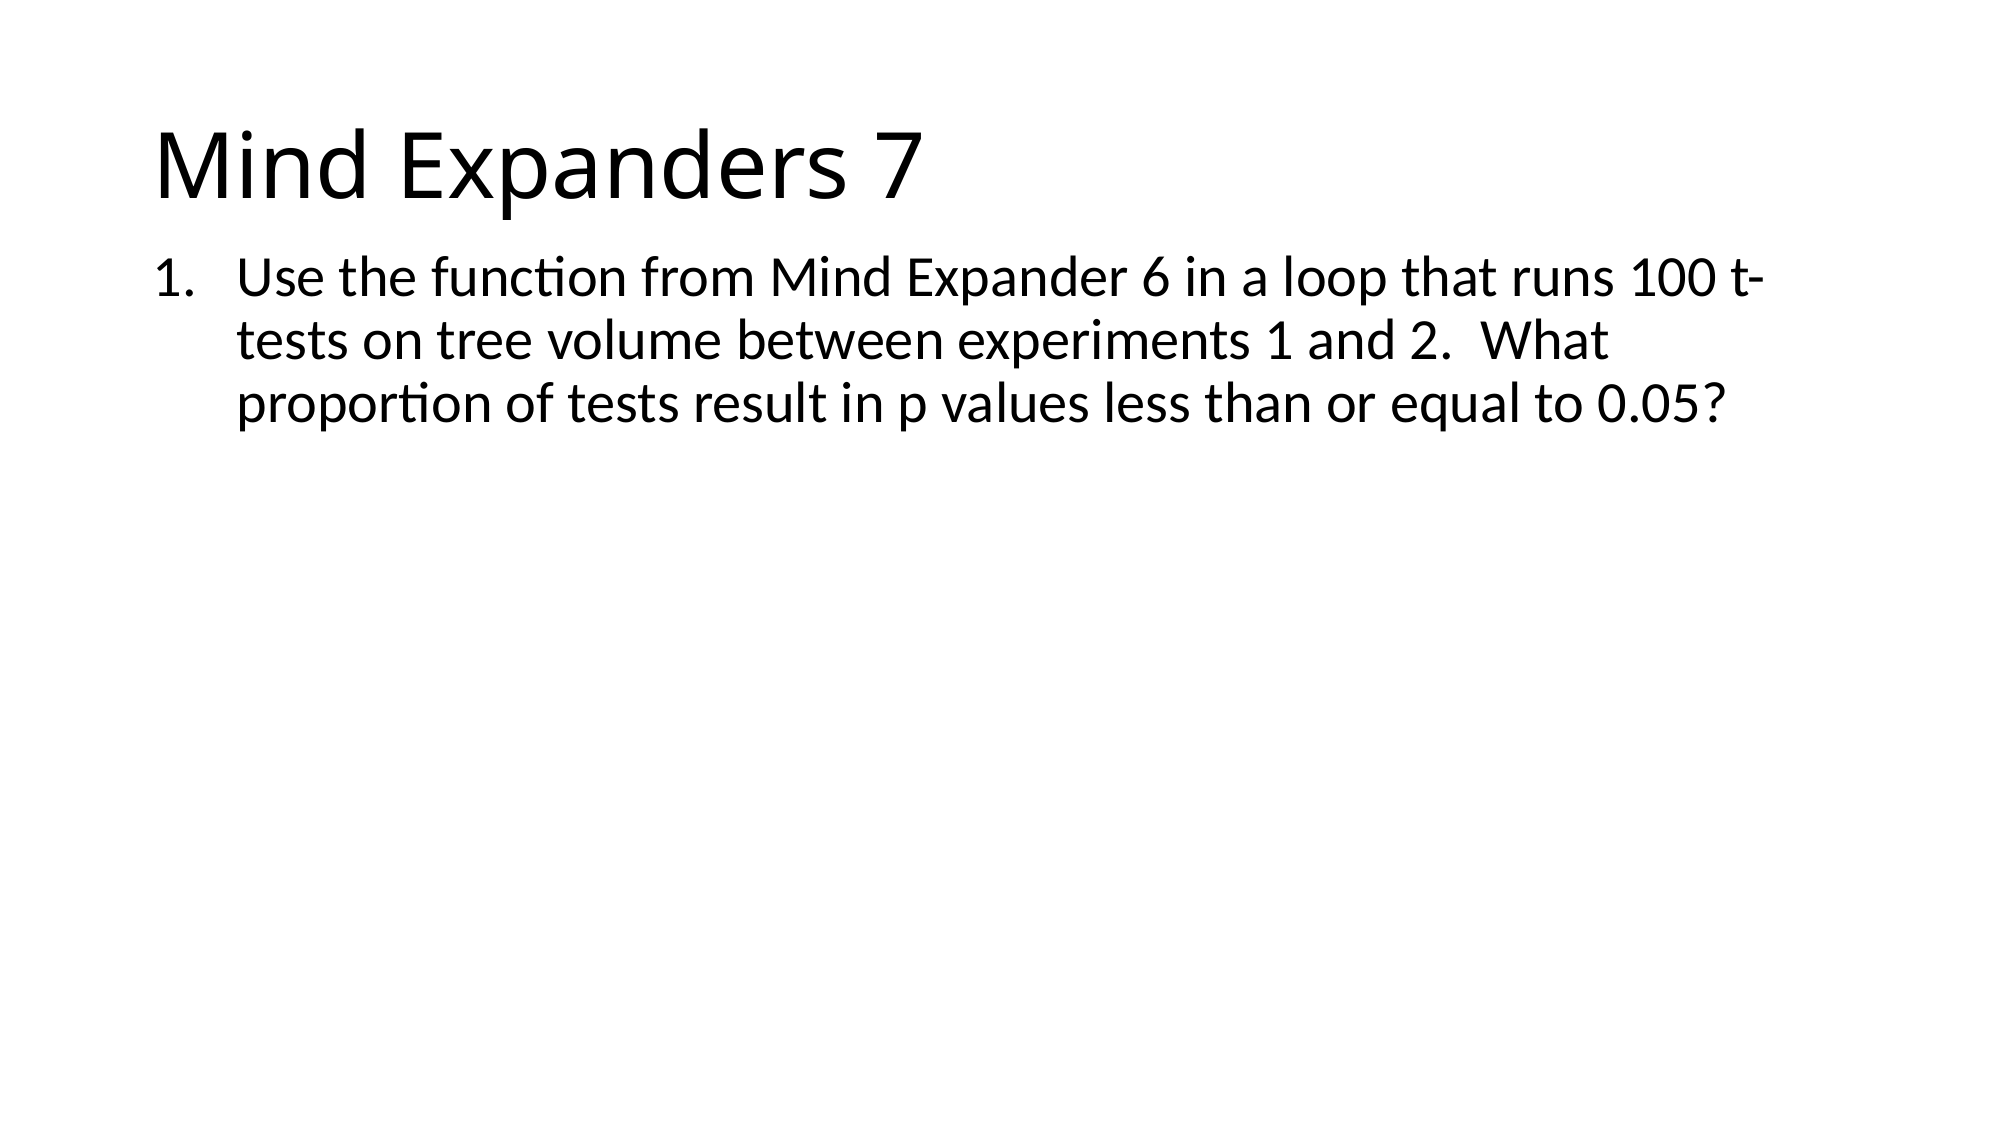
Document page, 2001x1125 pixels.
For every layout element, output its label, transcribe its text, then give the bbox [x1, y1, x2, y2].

title Mind Expanders 7 [137, 59, 1863, 238]
list Use the function from Mind Expander 6 in a loop that runs 100 t-tests on tree volume between experiments 1 and 2. What proportion of tests result in p values less than or equal to 0.05? [137, 238, 1863, 1066]
